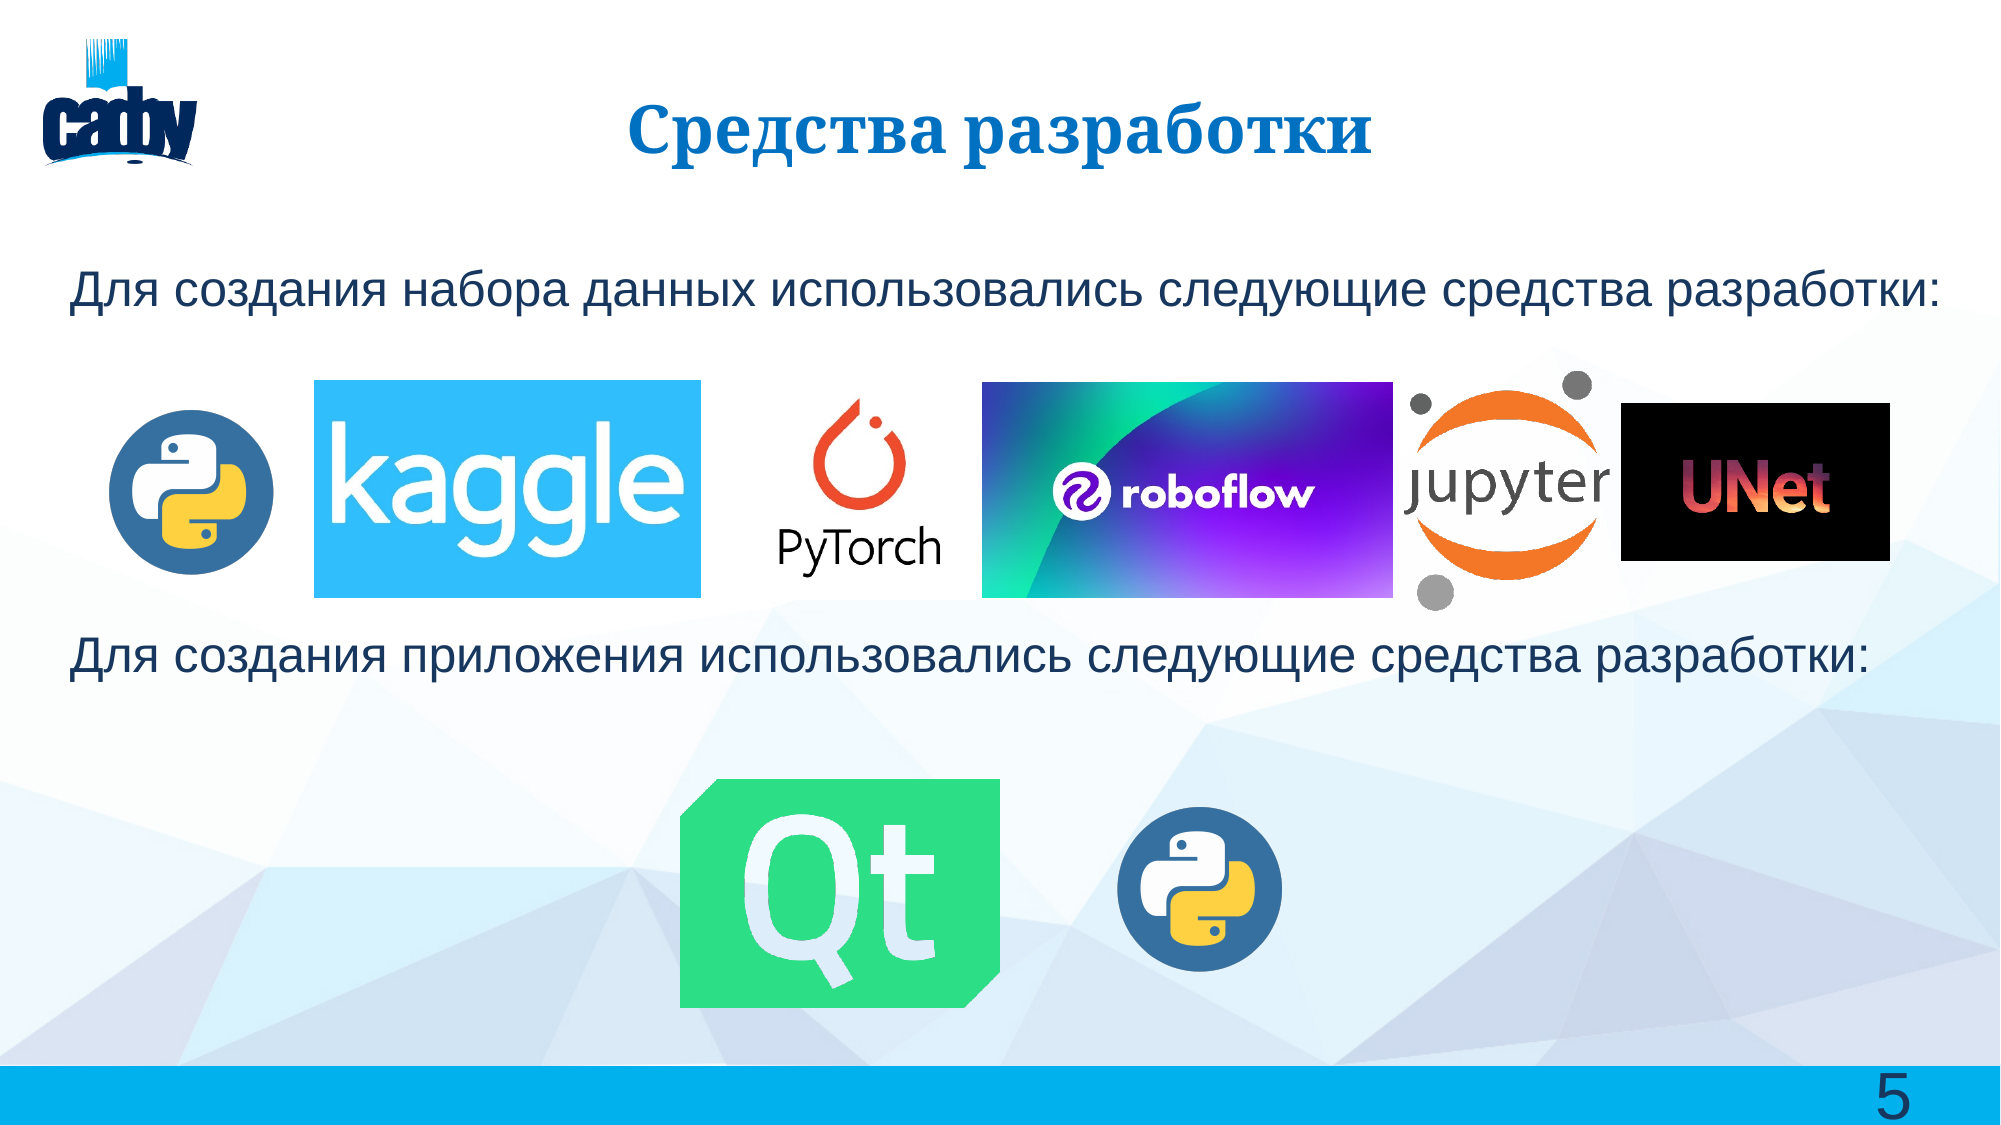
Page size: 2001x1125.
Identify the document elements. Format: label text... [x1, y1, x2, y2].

text_box Для создания приложения использовались следующие средства разработки: [54, 614, 2000, 690]
text_box 5 [1850, 1062, 1928, 1123]
title Средства разработки [291, 45, 1709, 209]
list Для создания набора данных использовались следующие средства разработки: [55, 249, 2000, 413]
picture [0, 0, 2001, 1065]
